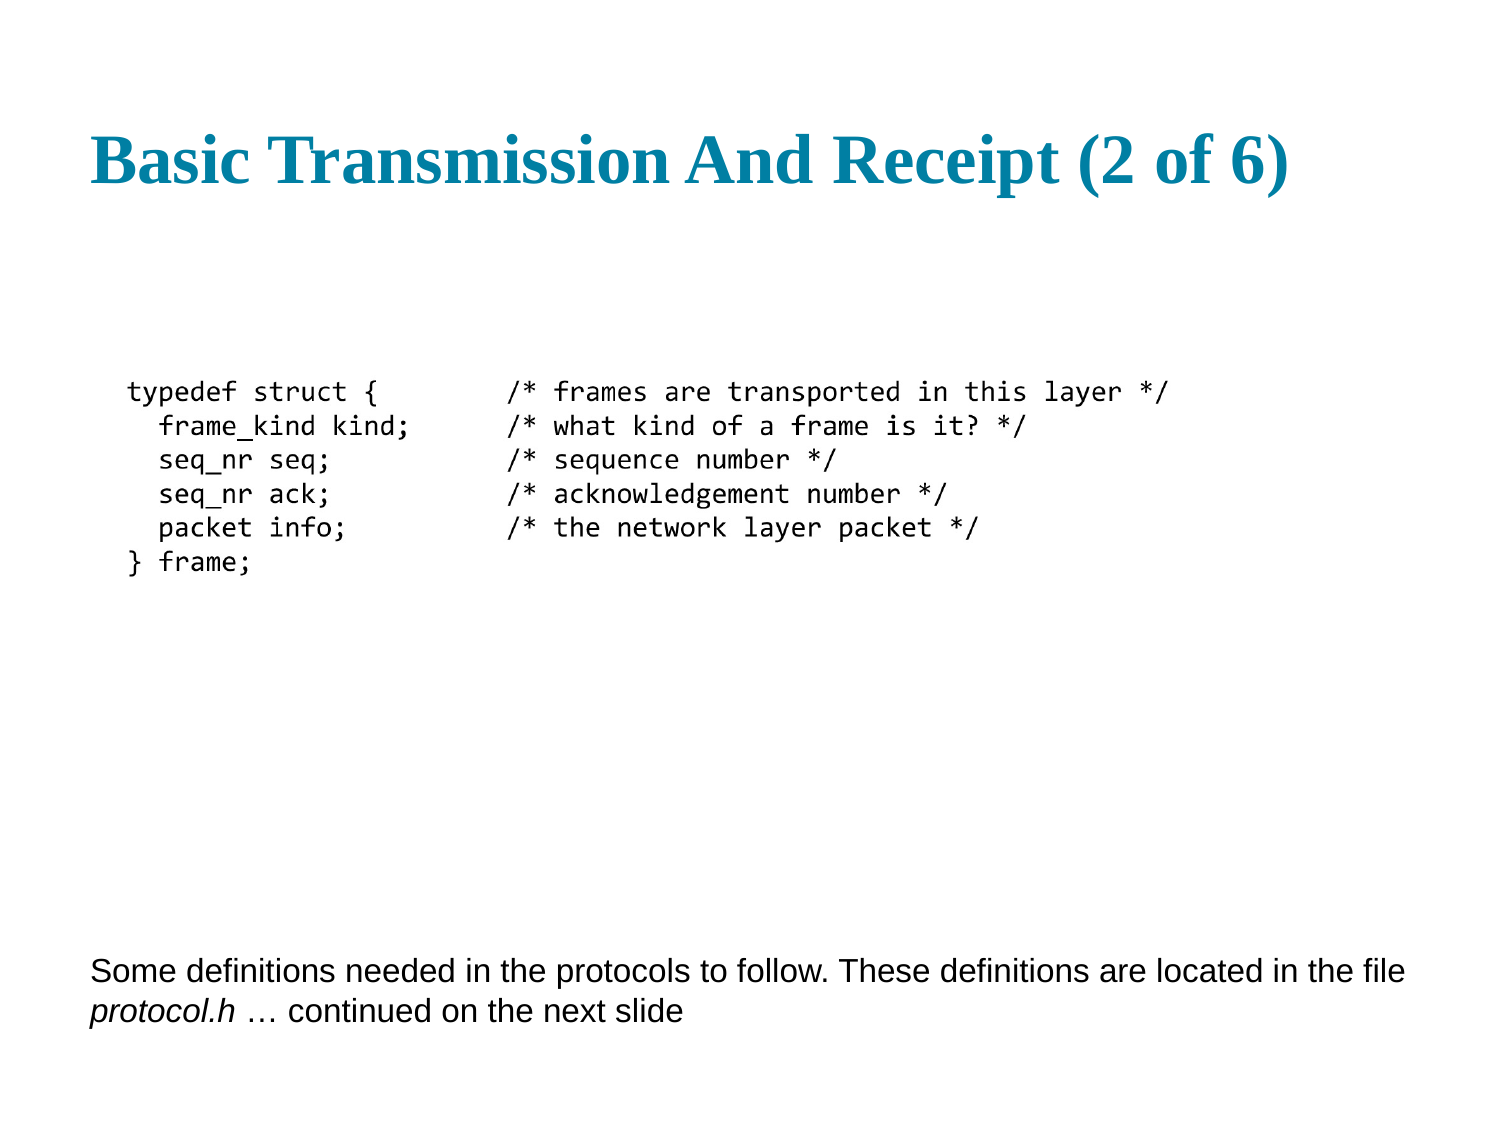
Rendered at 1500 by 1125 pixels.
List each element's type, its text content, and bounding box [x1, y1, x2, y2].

picture [122, 375, 1377, 580]
title Basic Transmission And Receipt (2 of 6) [75, 37, 1425, 213]
list Some definitions needed in the protocols to follow. These definitions are located in the file protocol.h … continued on the next slide [75, 946, 1425, 1045]
